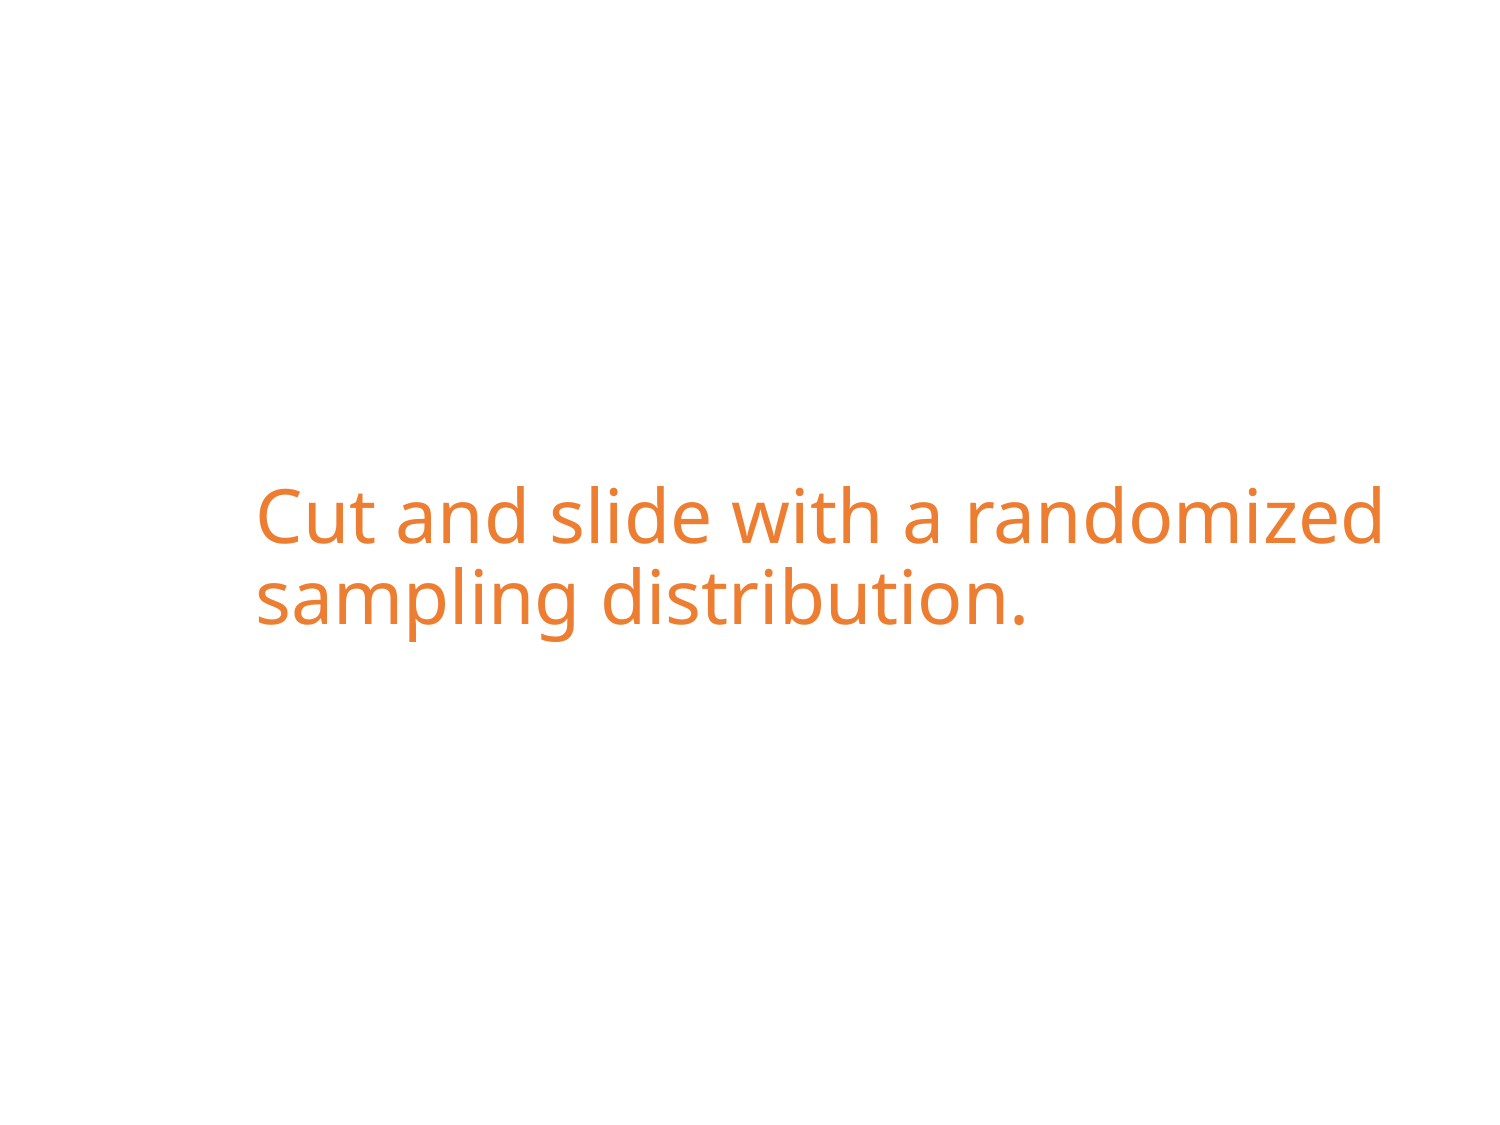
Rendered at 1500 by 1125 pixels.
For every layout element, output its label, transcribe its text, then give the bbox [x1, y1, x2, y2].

text_box Cut and slide with a randomized sampling distribution. [240, 471, 1414, 719]
